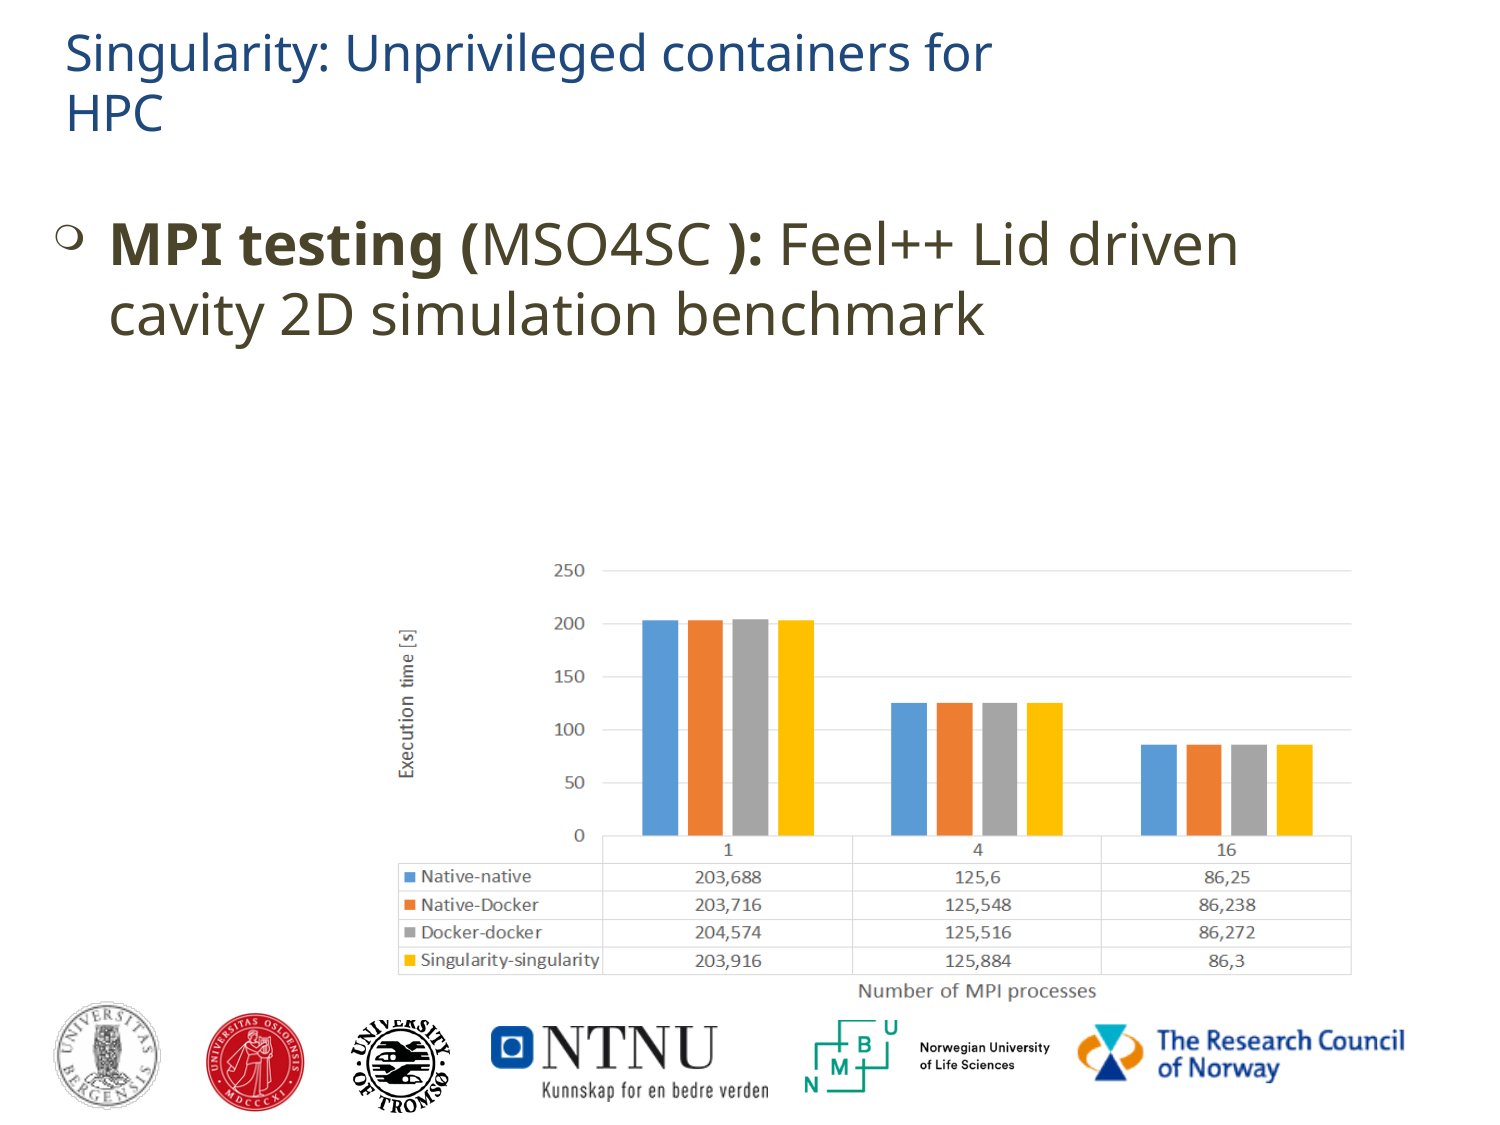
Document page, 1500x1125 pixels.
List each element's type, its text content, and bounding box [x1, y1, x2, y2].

picture [51, 999, 164, 1113]
picture [205, 1010, 306, 1113]
picture [351, 552, 1464, 1113]
title Singularity: Unprivileged containers for HPC [50, 12, 1063, 150]
picture [491, 1026, 768, 1102]
list MPI testing (MSO4SC ): Feel++ Lid driven cavity 2D simulation benchmark [37, 200, 1425, 950]
